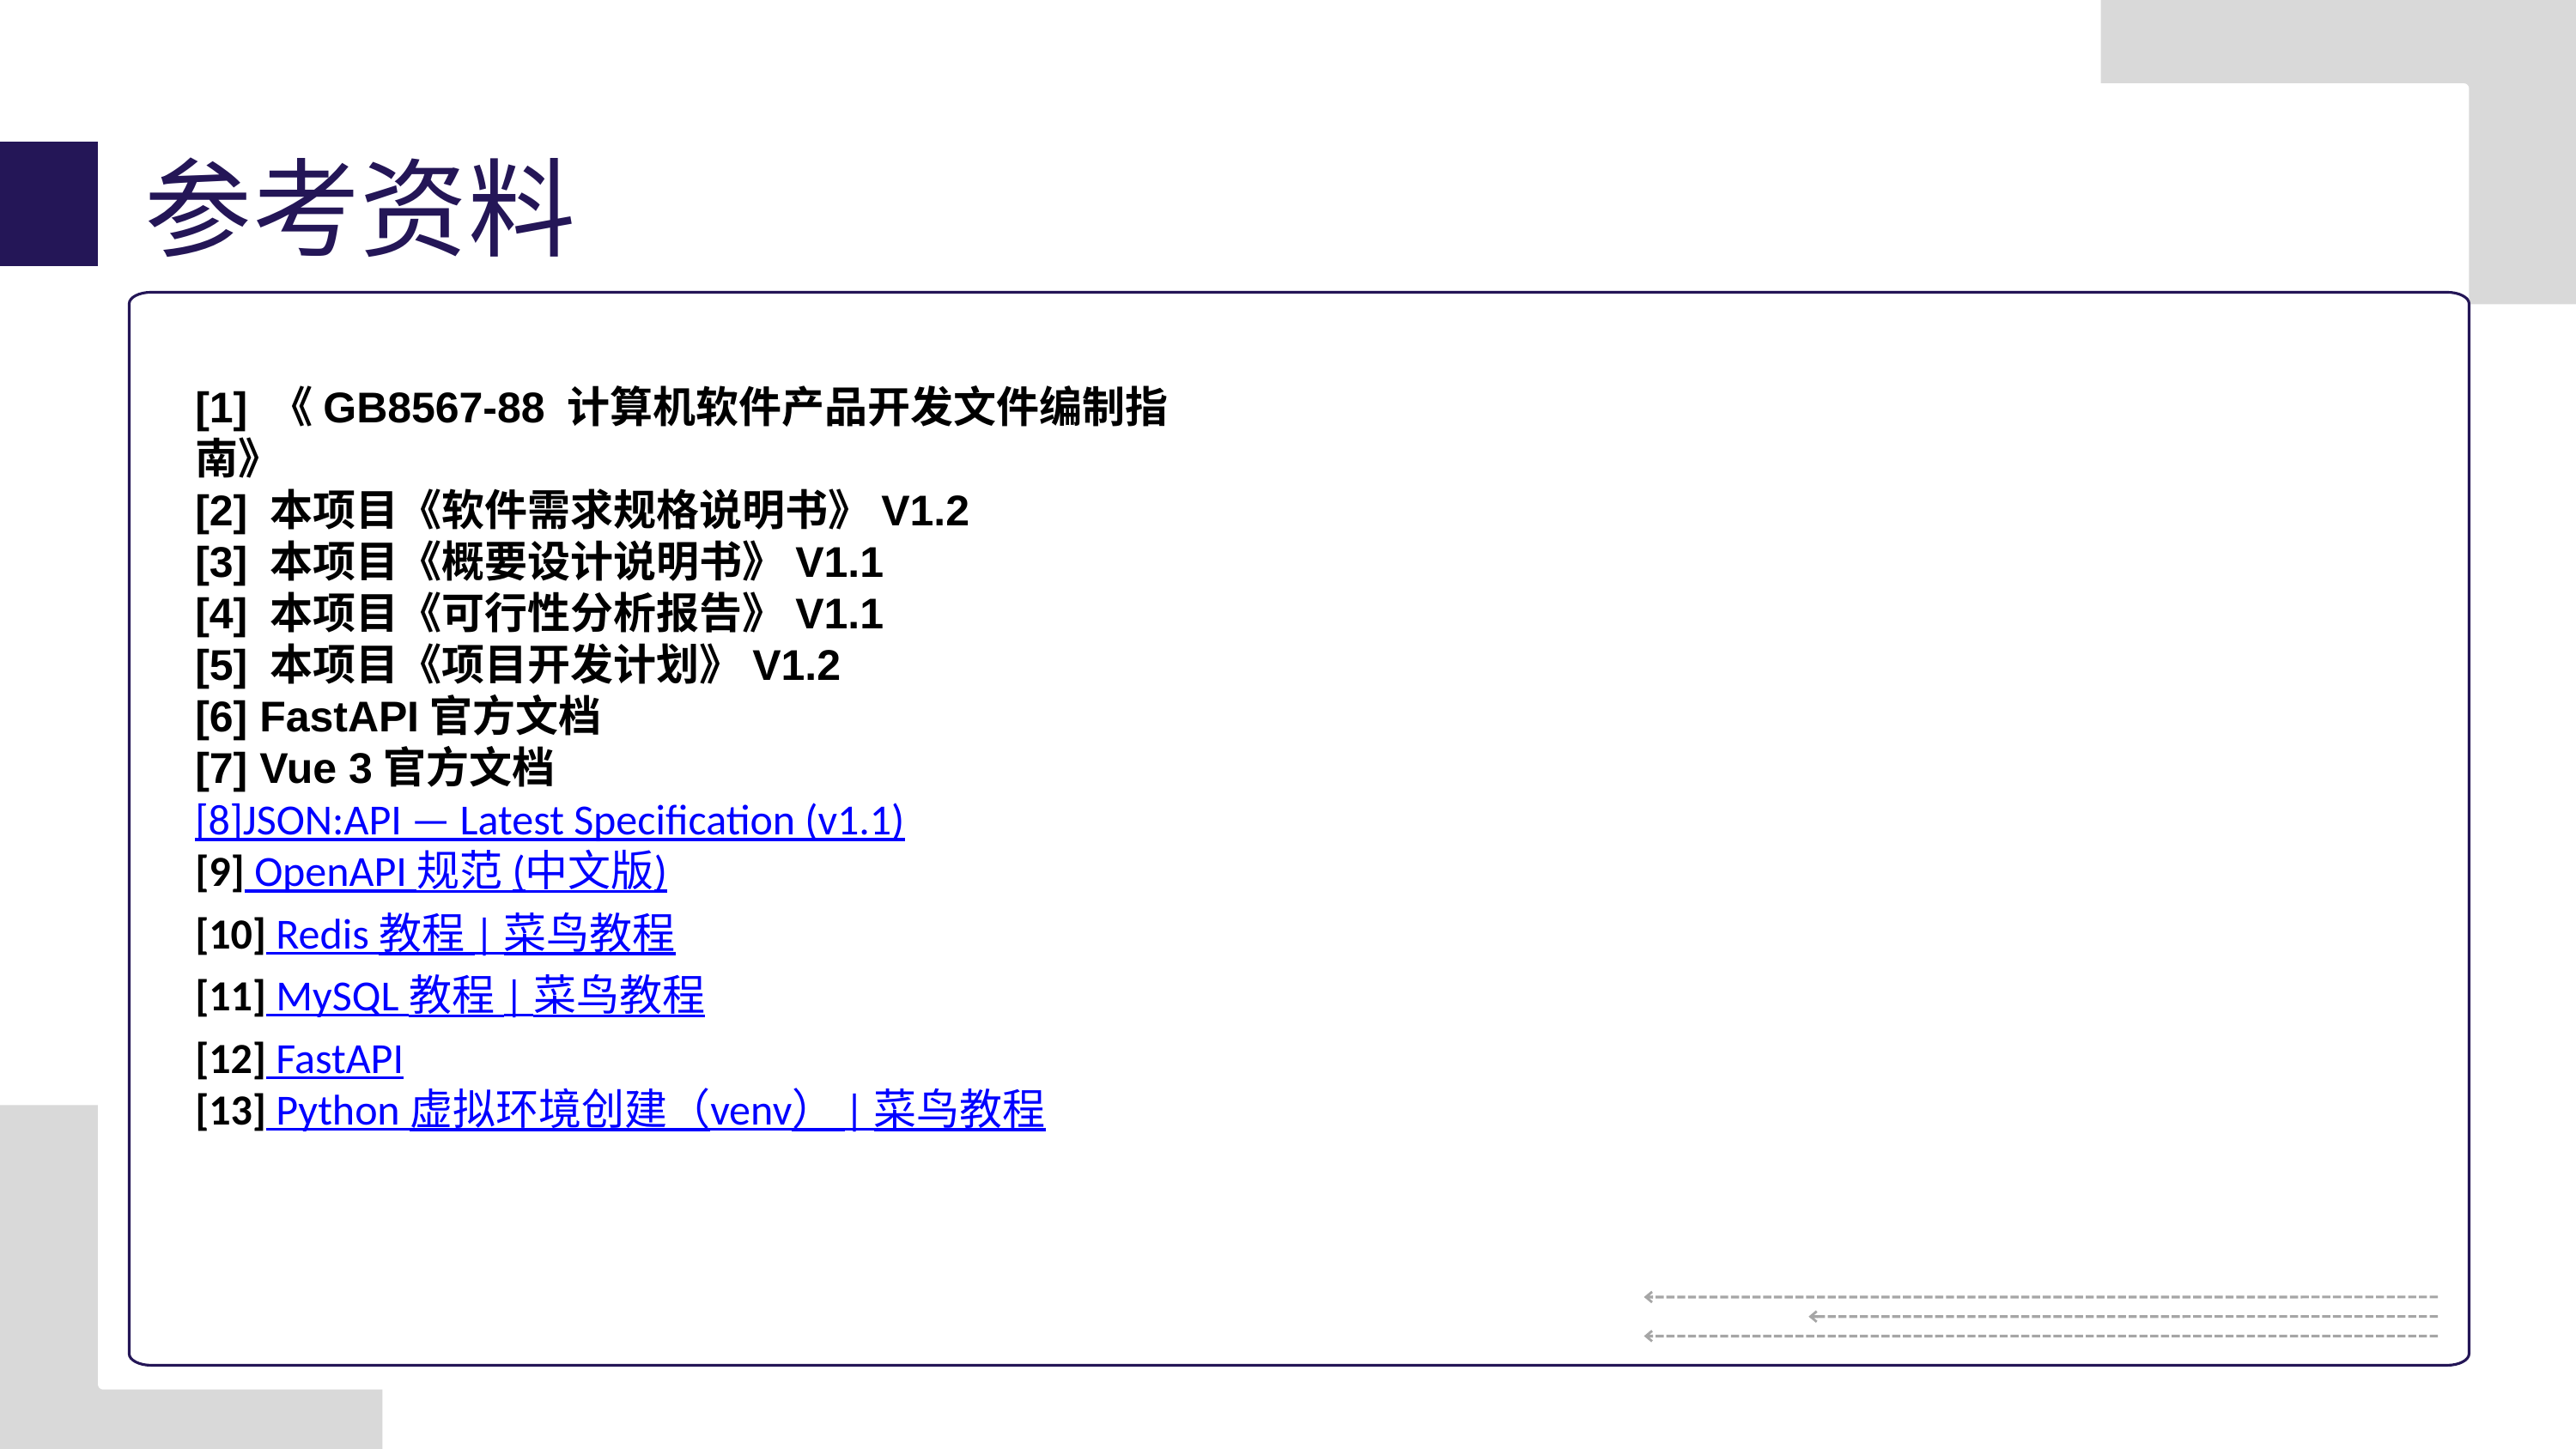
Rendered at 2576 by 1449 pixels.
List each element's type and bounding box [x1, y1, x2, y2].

text_box [0, 142, 92, 266]
text_box [2100, 0, 2576, 305]
text_box [0, 1105, 383, 1449]
text_box [97, 82, 2470, 1390]
text_box [129, 263, 2470, 1417]
